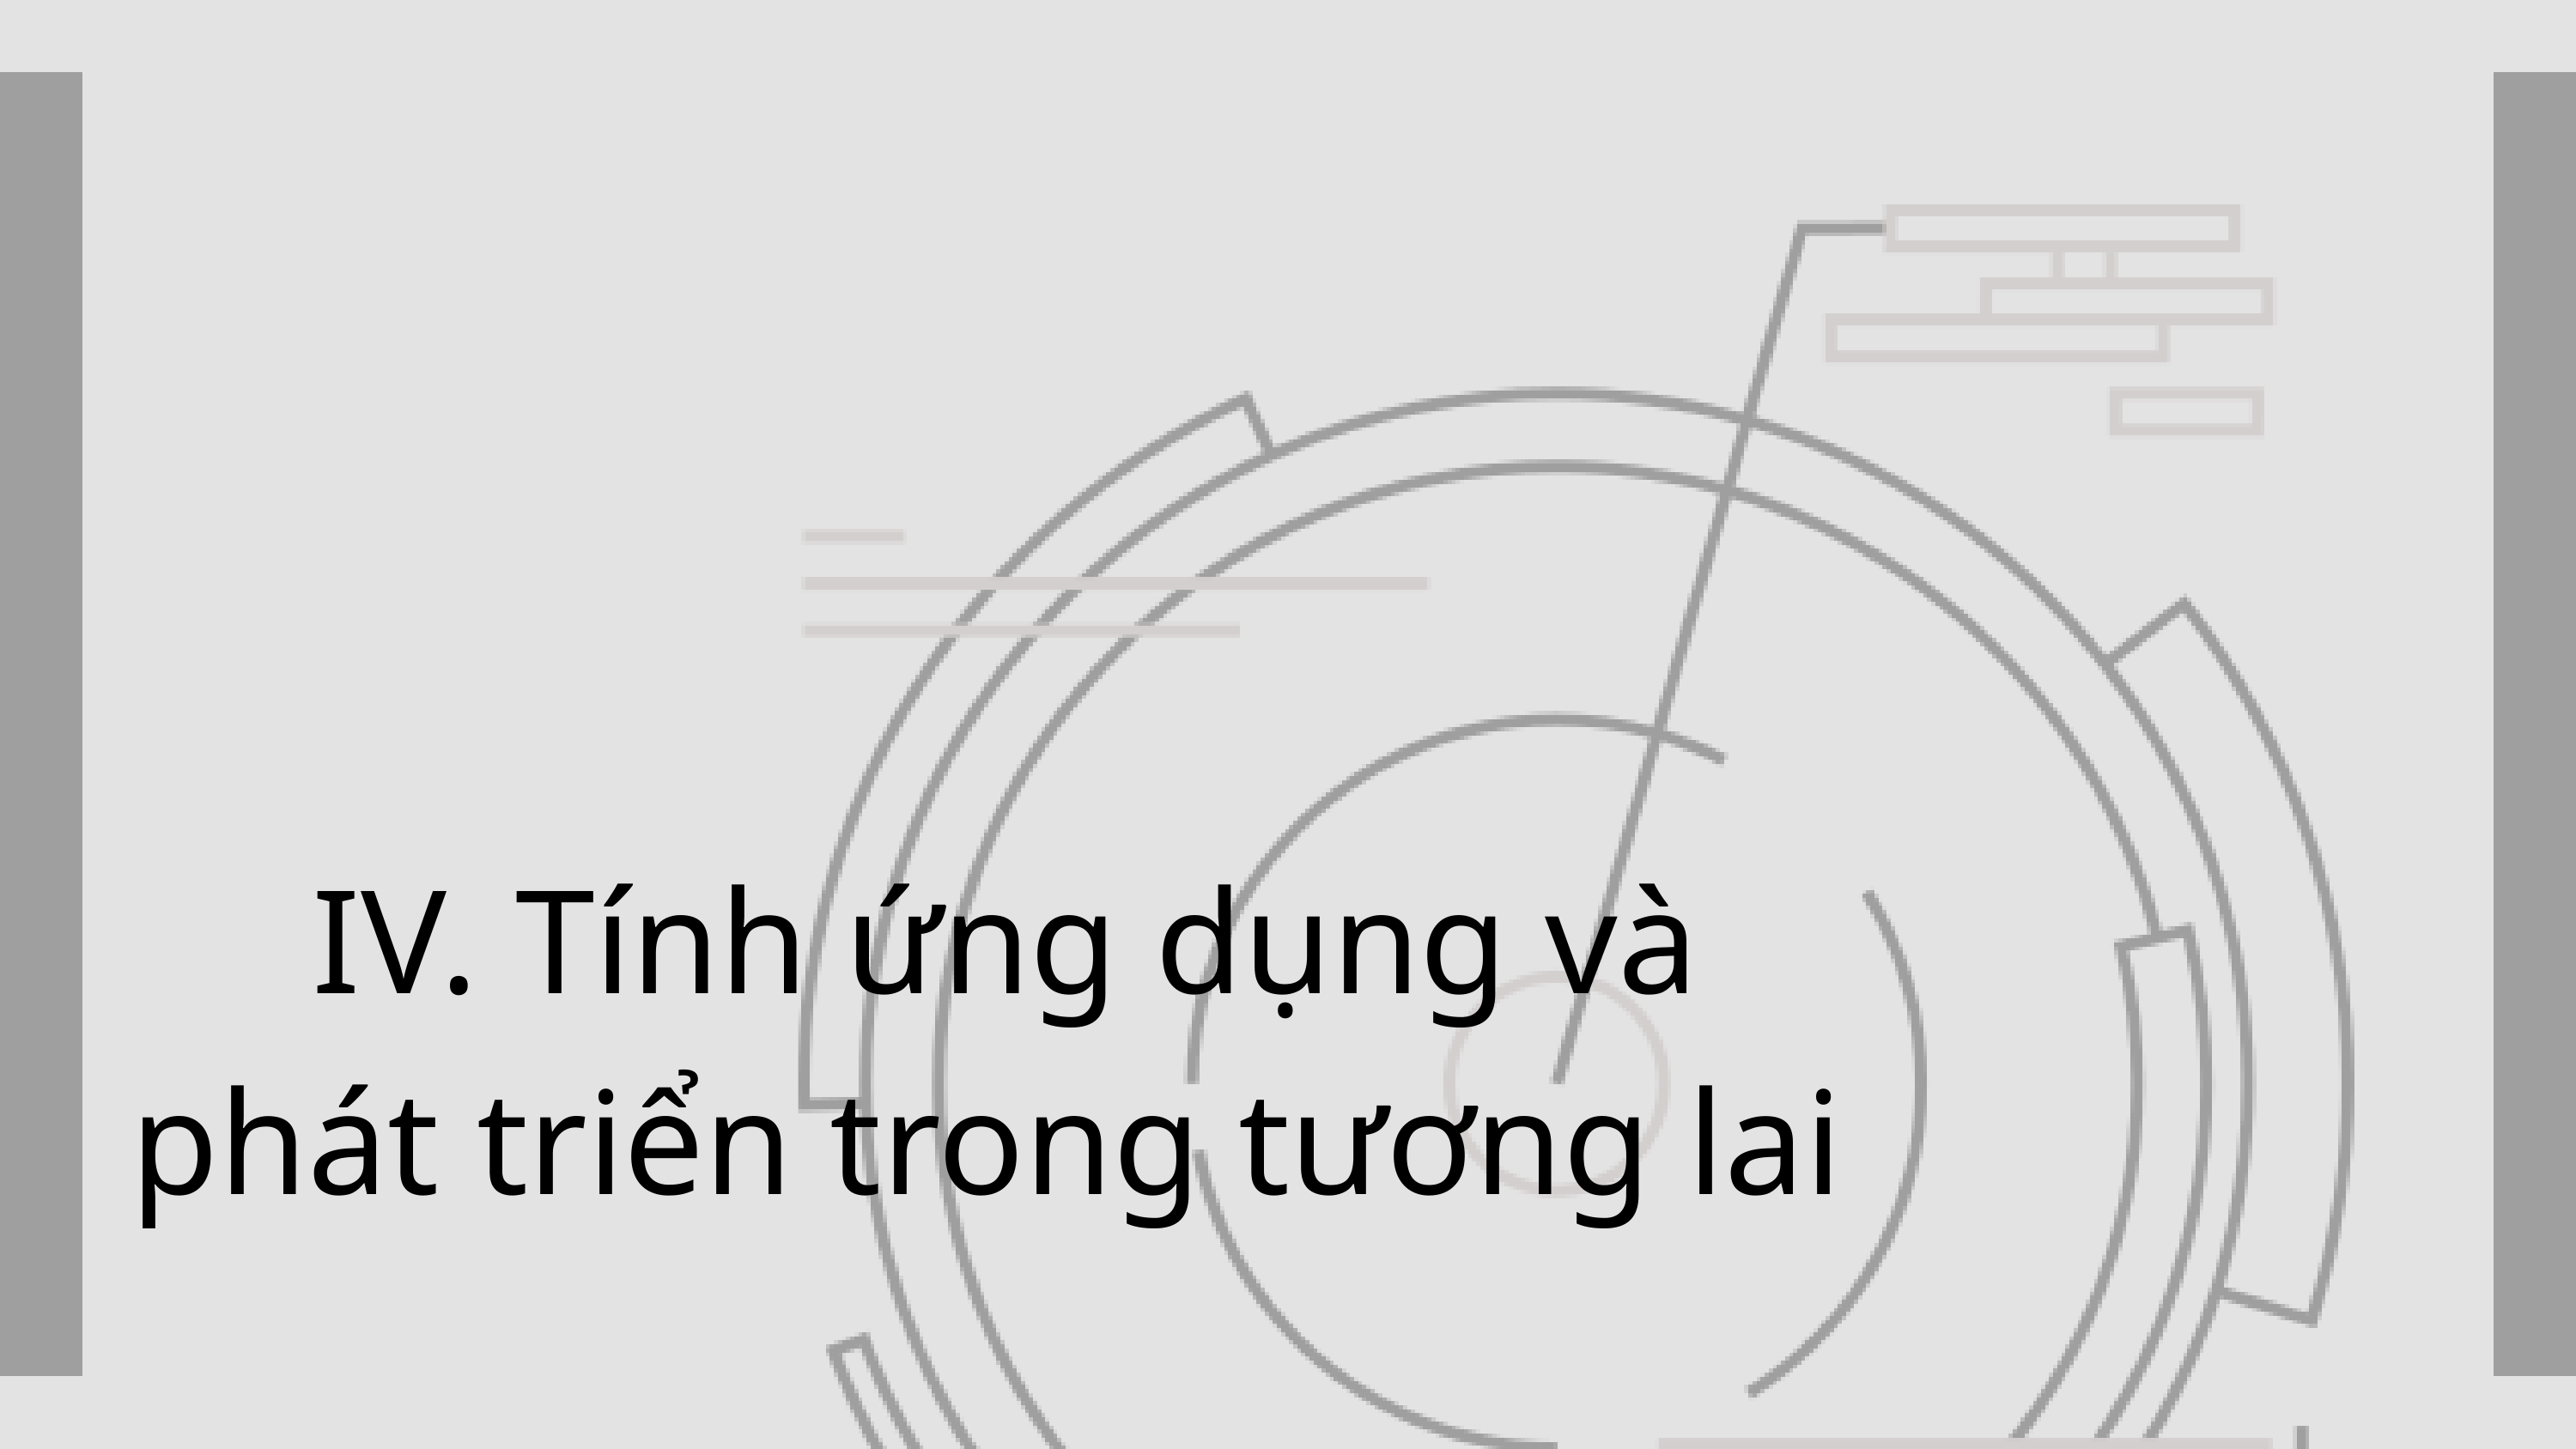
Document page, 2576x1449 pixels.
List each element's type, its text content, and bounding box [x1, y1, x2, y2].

text_box IV. Tính ứng dụng và phát triển trong tương lai [121, 822, 1854, 1223]
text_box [2493, 72, 2576, 1377]
text_box [798, 204, 2354, 1449]
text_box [0, 72, 82, 1377]
